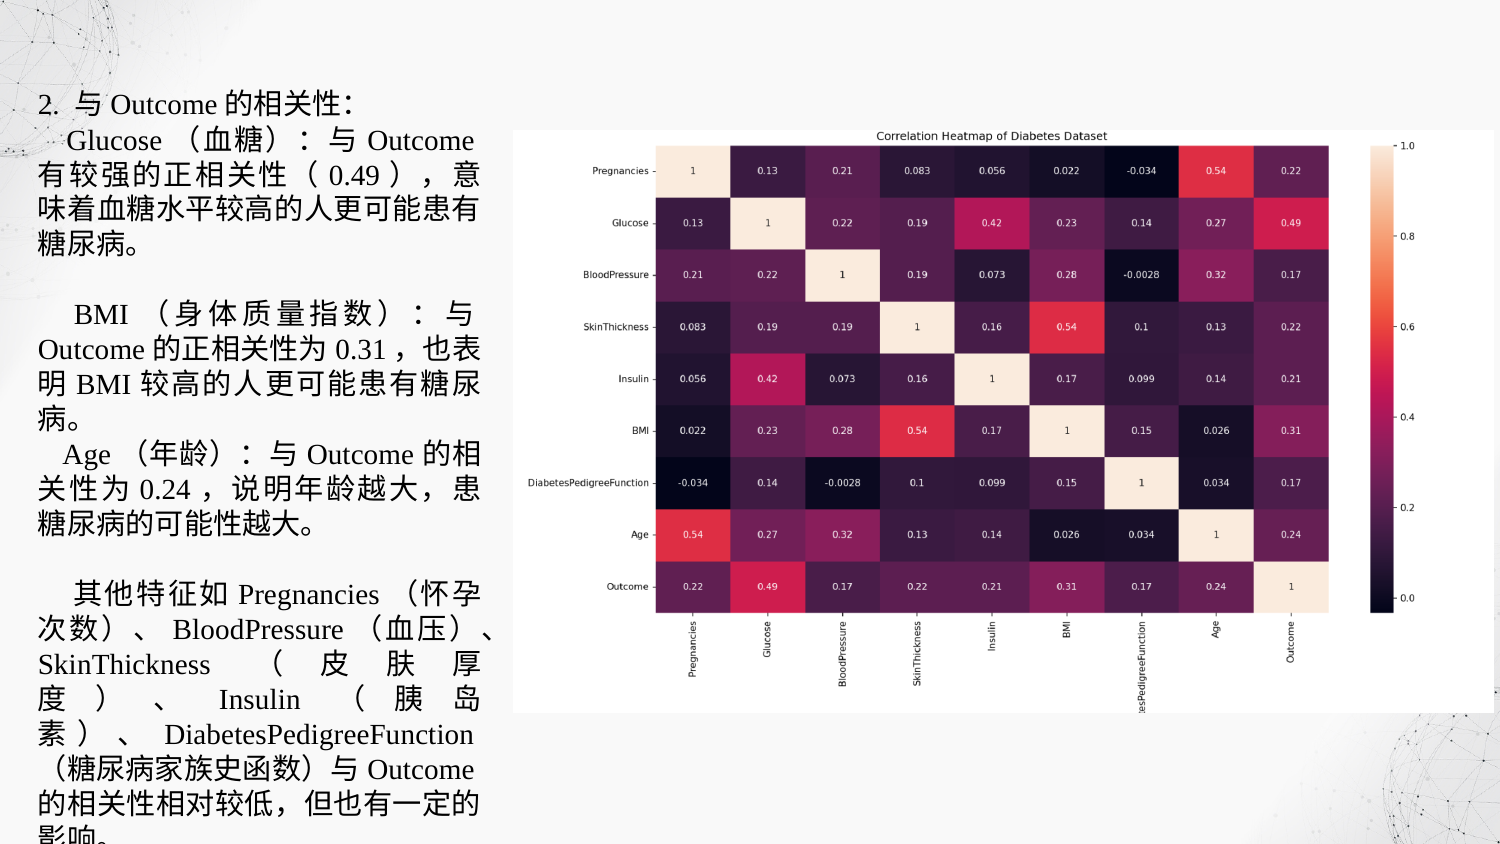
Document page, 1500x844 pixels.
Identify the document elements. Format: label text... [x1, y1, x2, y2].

text_box 2. 与Outcome的相关性： Glucose（血糖）：与Outcome有较强的正相关性（0.49），意味着血糖水平较高的人更可能患有糖尿病。 BMI（身体质量指数）：与Outcome的正相关性为0.31，也表明BMI较高的人更可能患有糖尿病。 Age（年龄）：与Outcome的相关性为0.24，说明年龄越大，患糖尿病的可能性越大。 其他特征如Pregnancies（怀孕次数）、BloodPressure（血压）、SkinThickness（皮肤厚度）、Insulin（胰岛素）、DiabetesPedigreeFunction（糖尿病家族史函数）与Outcome的相关性相对较低，但也有一定的影响。 [23, 78, 497, 844]
picture [0, 0, 1500, 844]
